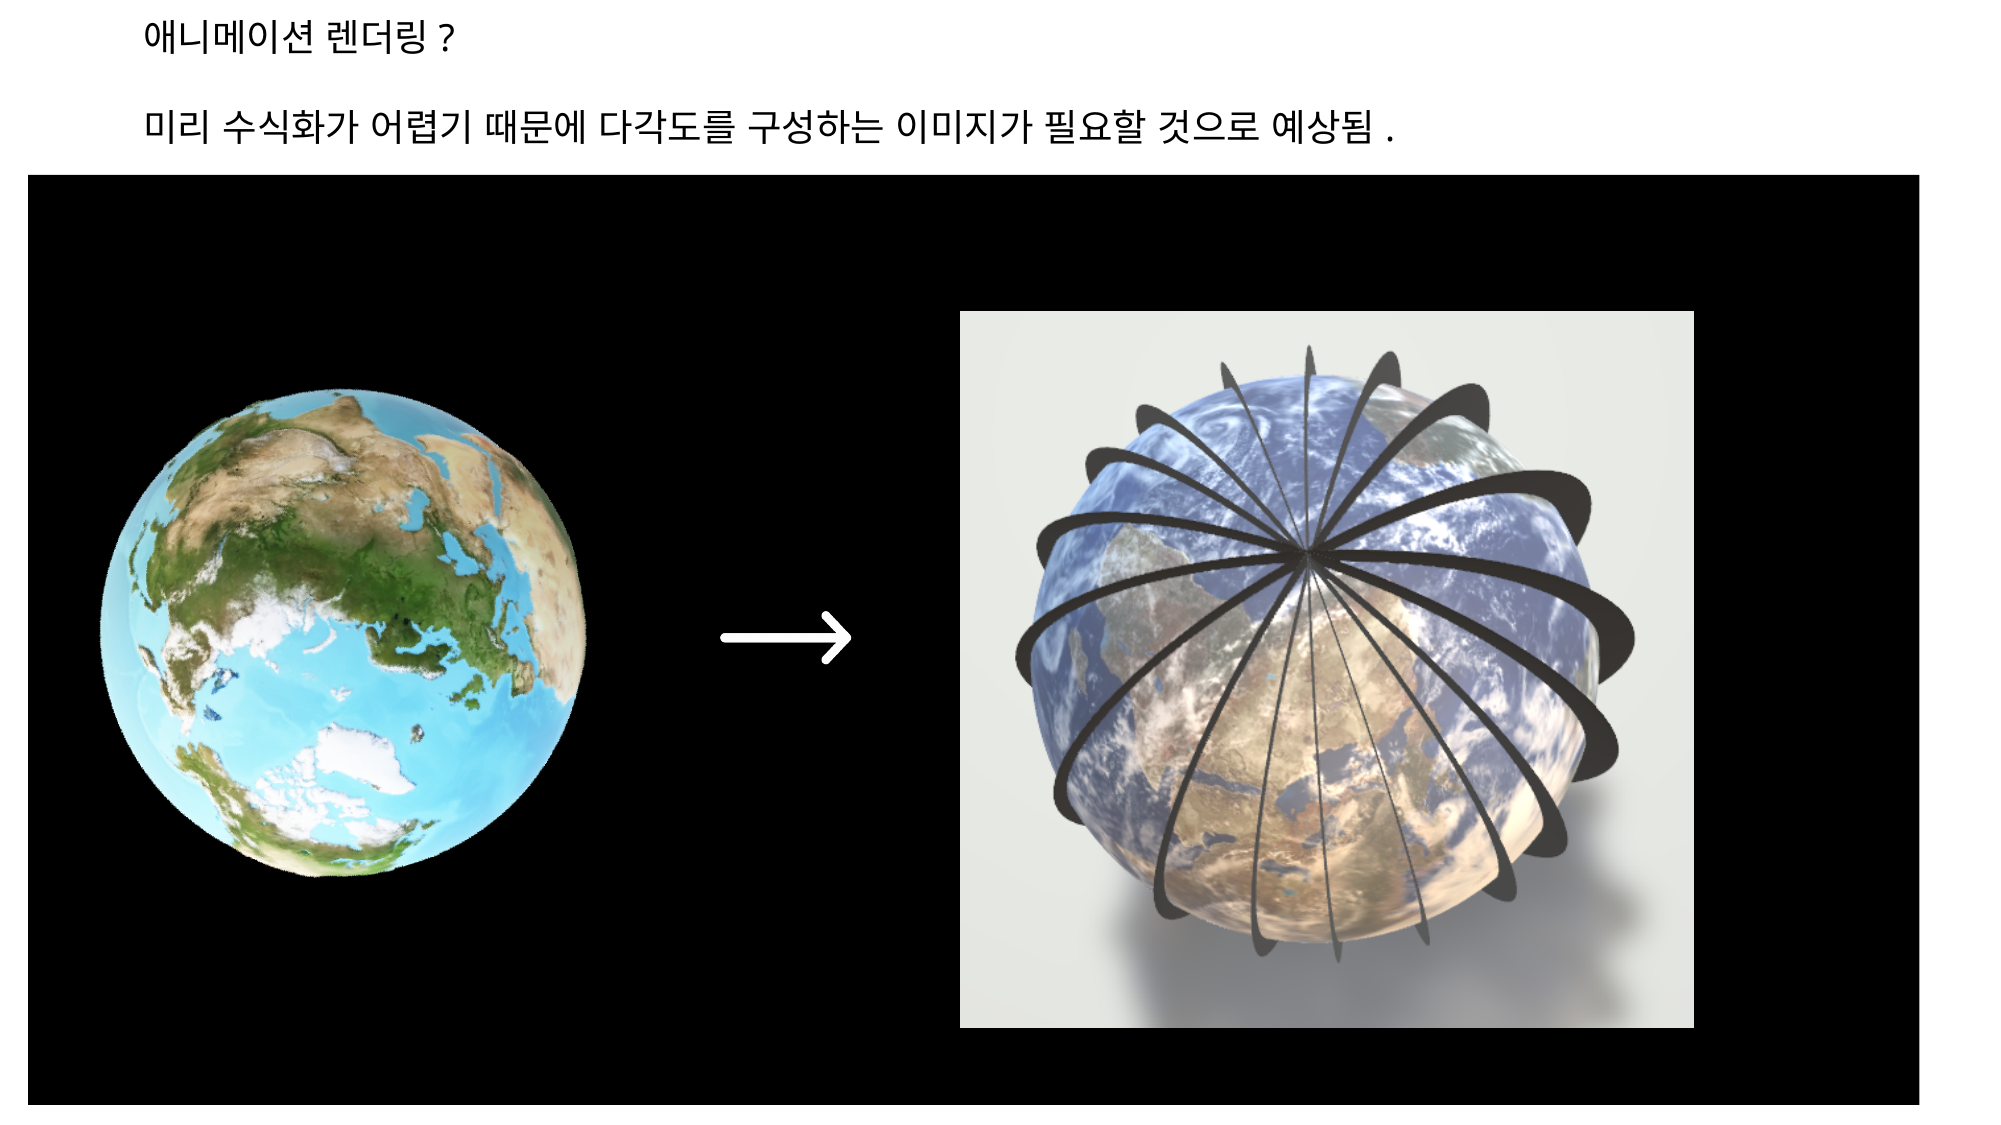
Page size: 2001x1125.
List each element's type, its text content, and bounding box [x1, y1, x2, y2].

picture [1, 288, 687, 974]
picture [960, 311, 1694, 1028]
text_box [27, 174, 1920, 1106]
picture [714, 562, 857, 713]
text_box 애니메이션 렌더링? 미리 수식화가 어렵기 때문에 다각도를 구성하는 이미지가 필요할 것으로 예상됨. [128, 6, 1411, 157]
